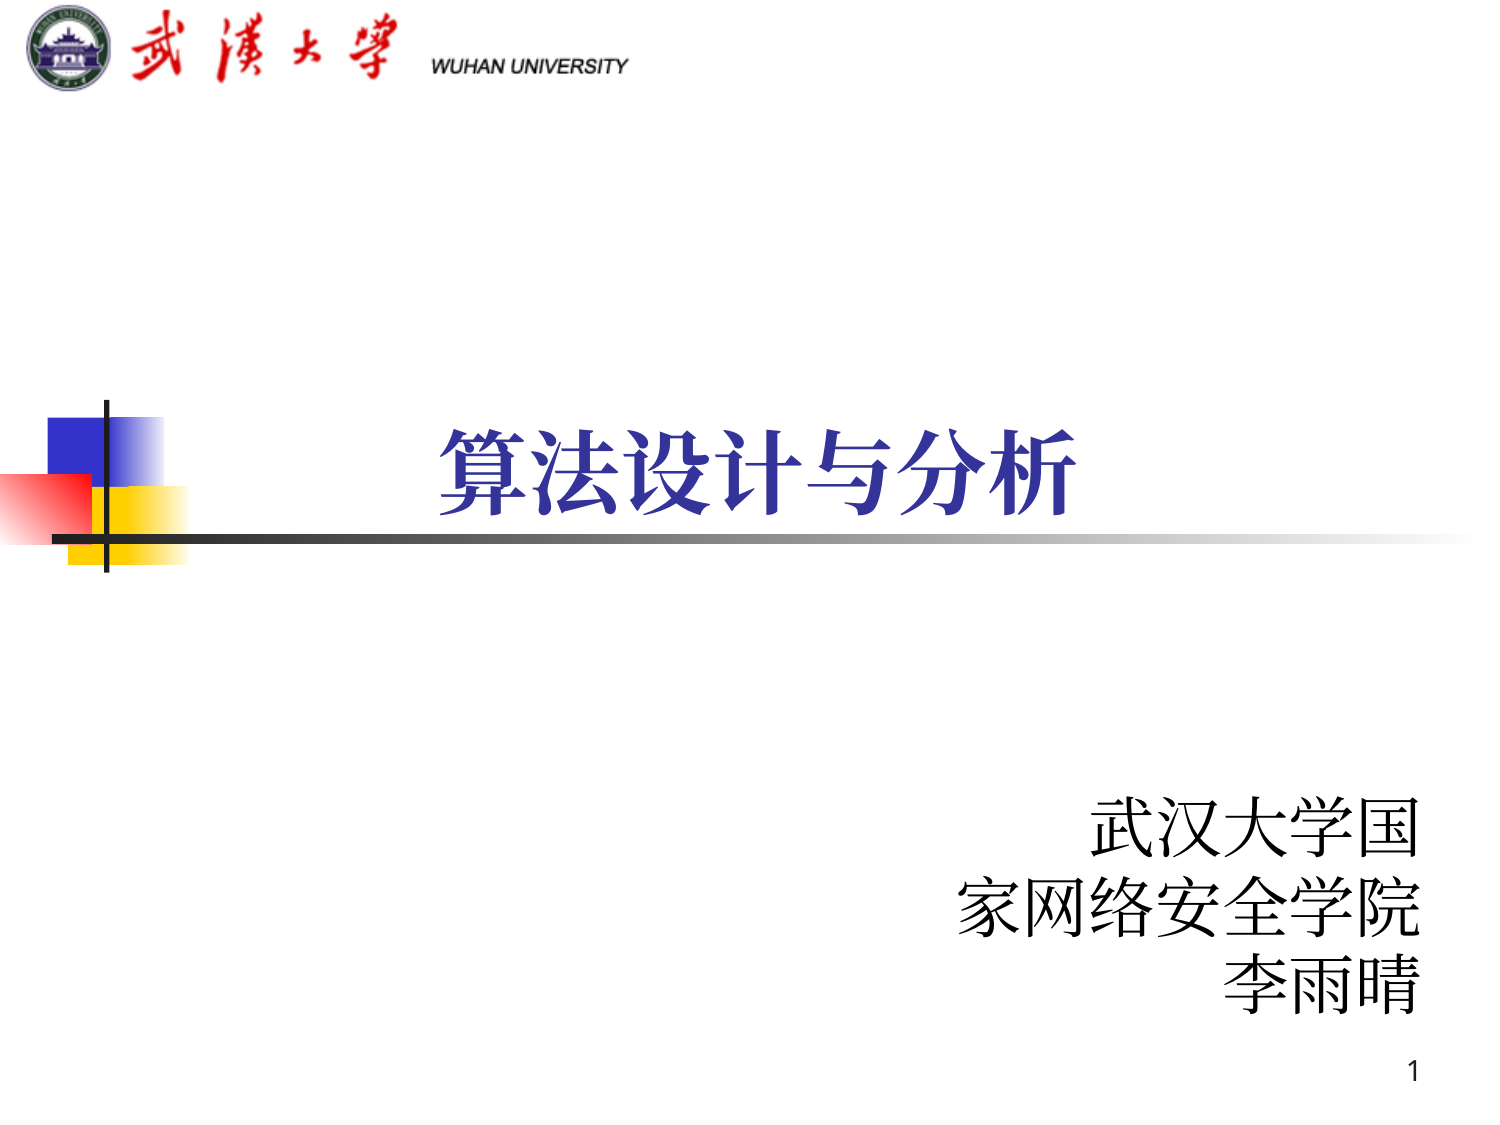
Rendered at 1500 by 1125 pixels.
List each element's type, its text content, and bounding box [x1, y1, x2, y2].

picture [0, 0, 643, 93]
subtitle 武汉大学国家网络安全学院 李雨晴 [559, 635, 1438, 924]
slide_number 1 [1125, 1025, 1438, 1100]
text_box 算法设计与分析 [422, 293, 1319, 534]
